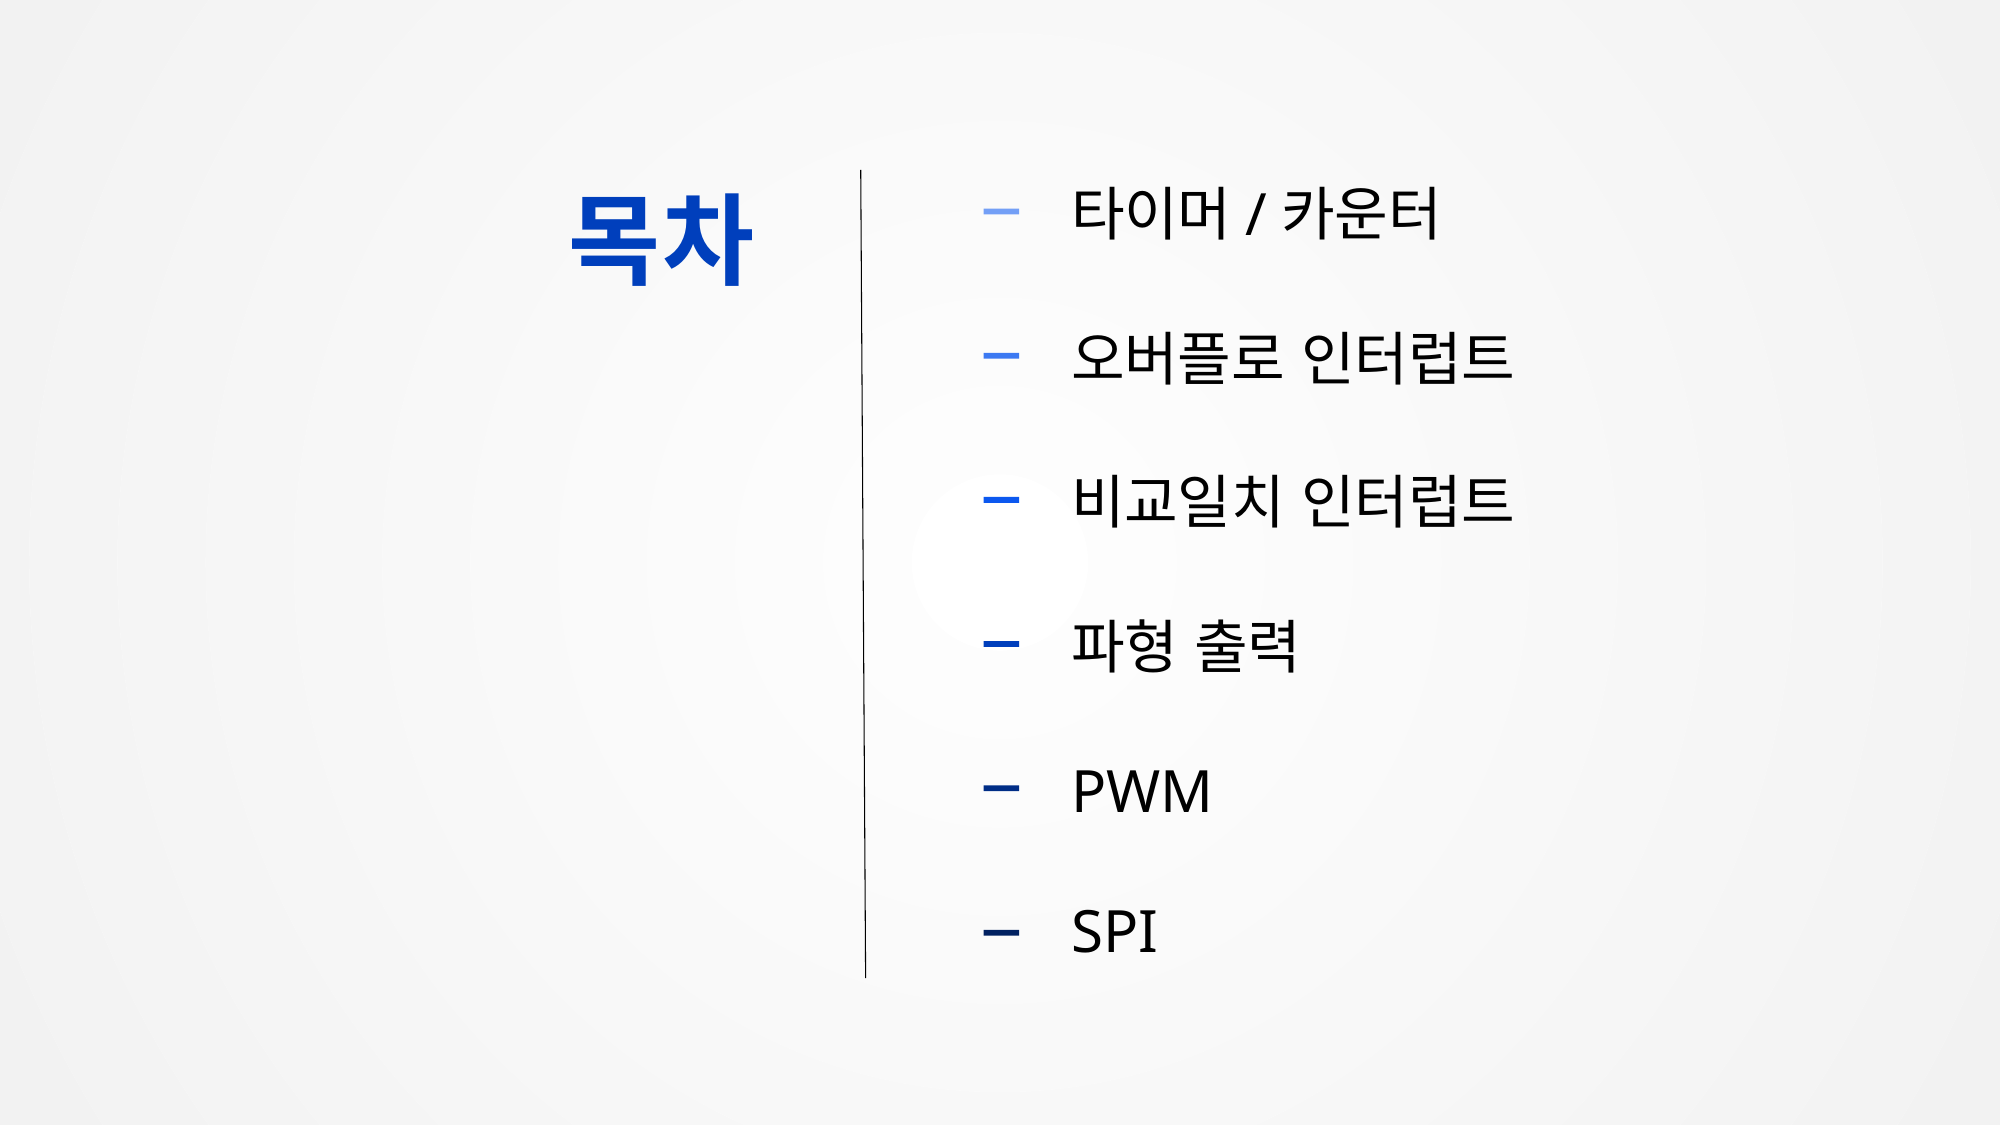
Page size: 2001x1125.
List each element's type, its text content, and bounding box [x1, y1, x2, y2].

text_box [860, 169, 866, 979]
text_box 목차 [477, 170, 847, 305]
text_box 오버플로 인터럽트 [1056, 314, 1649, 399]
text_box [983, 496, 1020, 504]
text_box [983, 784, 1020, 792]
text_box 비교일치 인터럽트 [1056, 458, 1575, 544]
text_box [983, 352, 1020, 360]
text_box [983, 640, 1020, 648]
text_box 타이머/카운터 [1056, 170, 1589, 255]
text_box SPI [1056, 886, 1666, 972]
text_box 파형 출력 [1056, 602, 1635, 688]
text_box [983, 929, 1020, 937]
text_box PWM [1056, 746, 1666, 832]
text_box [983, 208, 1020, 216]
